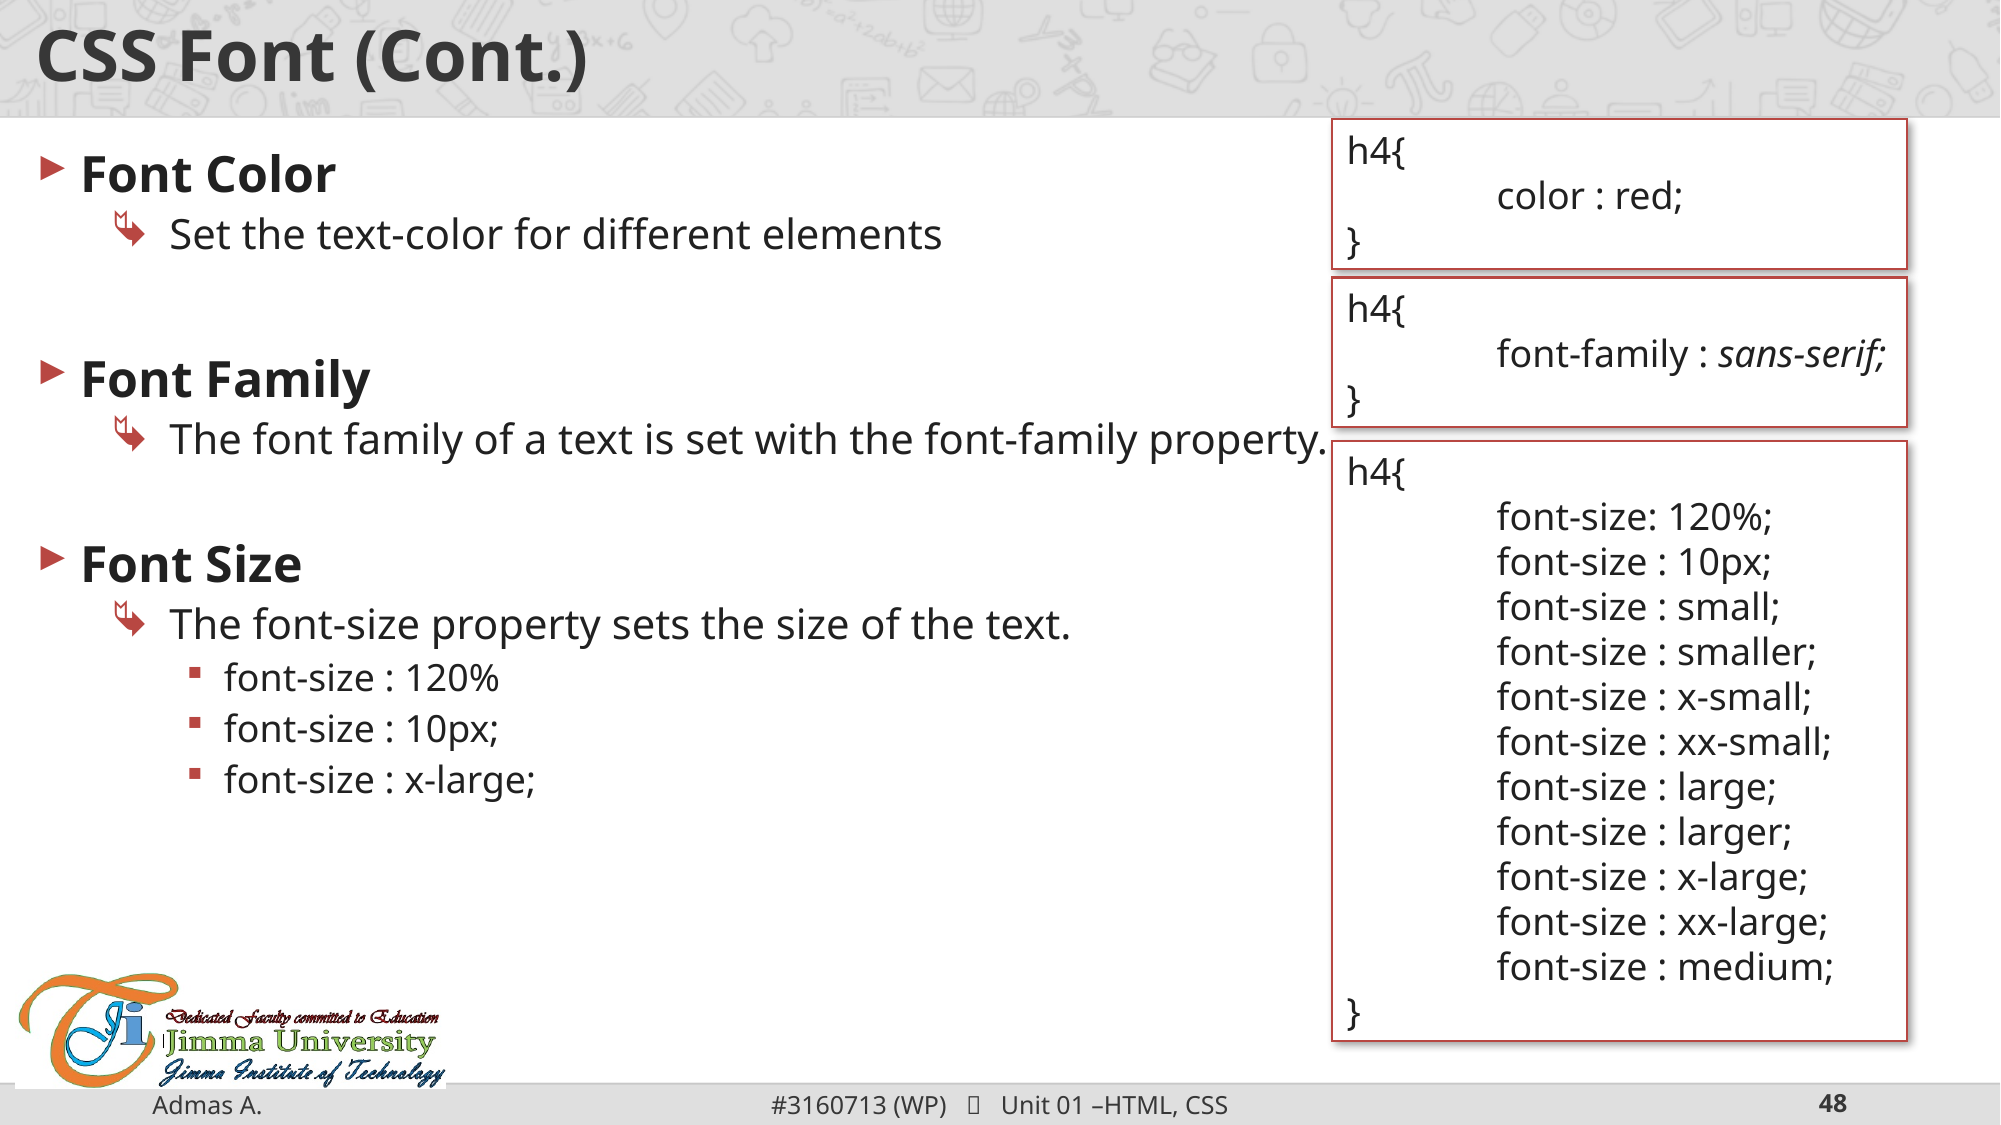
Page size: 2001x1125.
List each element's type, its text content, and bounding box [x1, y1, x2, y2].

list Font Color Set the text-color for different elements Font Family The font family of a text is set with the font-family property. Font Size The font-size property sets the size of the text. font-size : 120% font-size : 10px; font-size : x-large; [21, 141, 1979, 1089]
picture [15, 970, 21, 1089]
text_box h4{ font-family : sans-serif; } [1331, 276, 1908, 428]
title CSS Font (Cont.) [0, 0, 2000, 117]
text_box h4{ color : red; } [1331, 118, 1908, 270]
text_box h4{ font-size: 120%; font-size : 10px; font-size : small; font-size : smaller; font-size : x-small; font-size : xx-small; font-size : large; font-size : larger; font-size : x-large; font-size : xx-large; font-size : medium; } [1331, 440, 1908, 1042]
